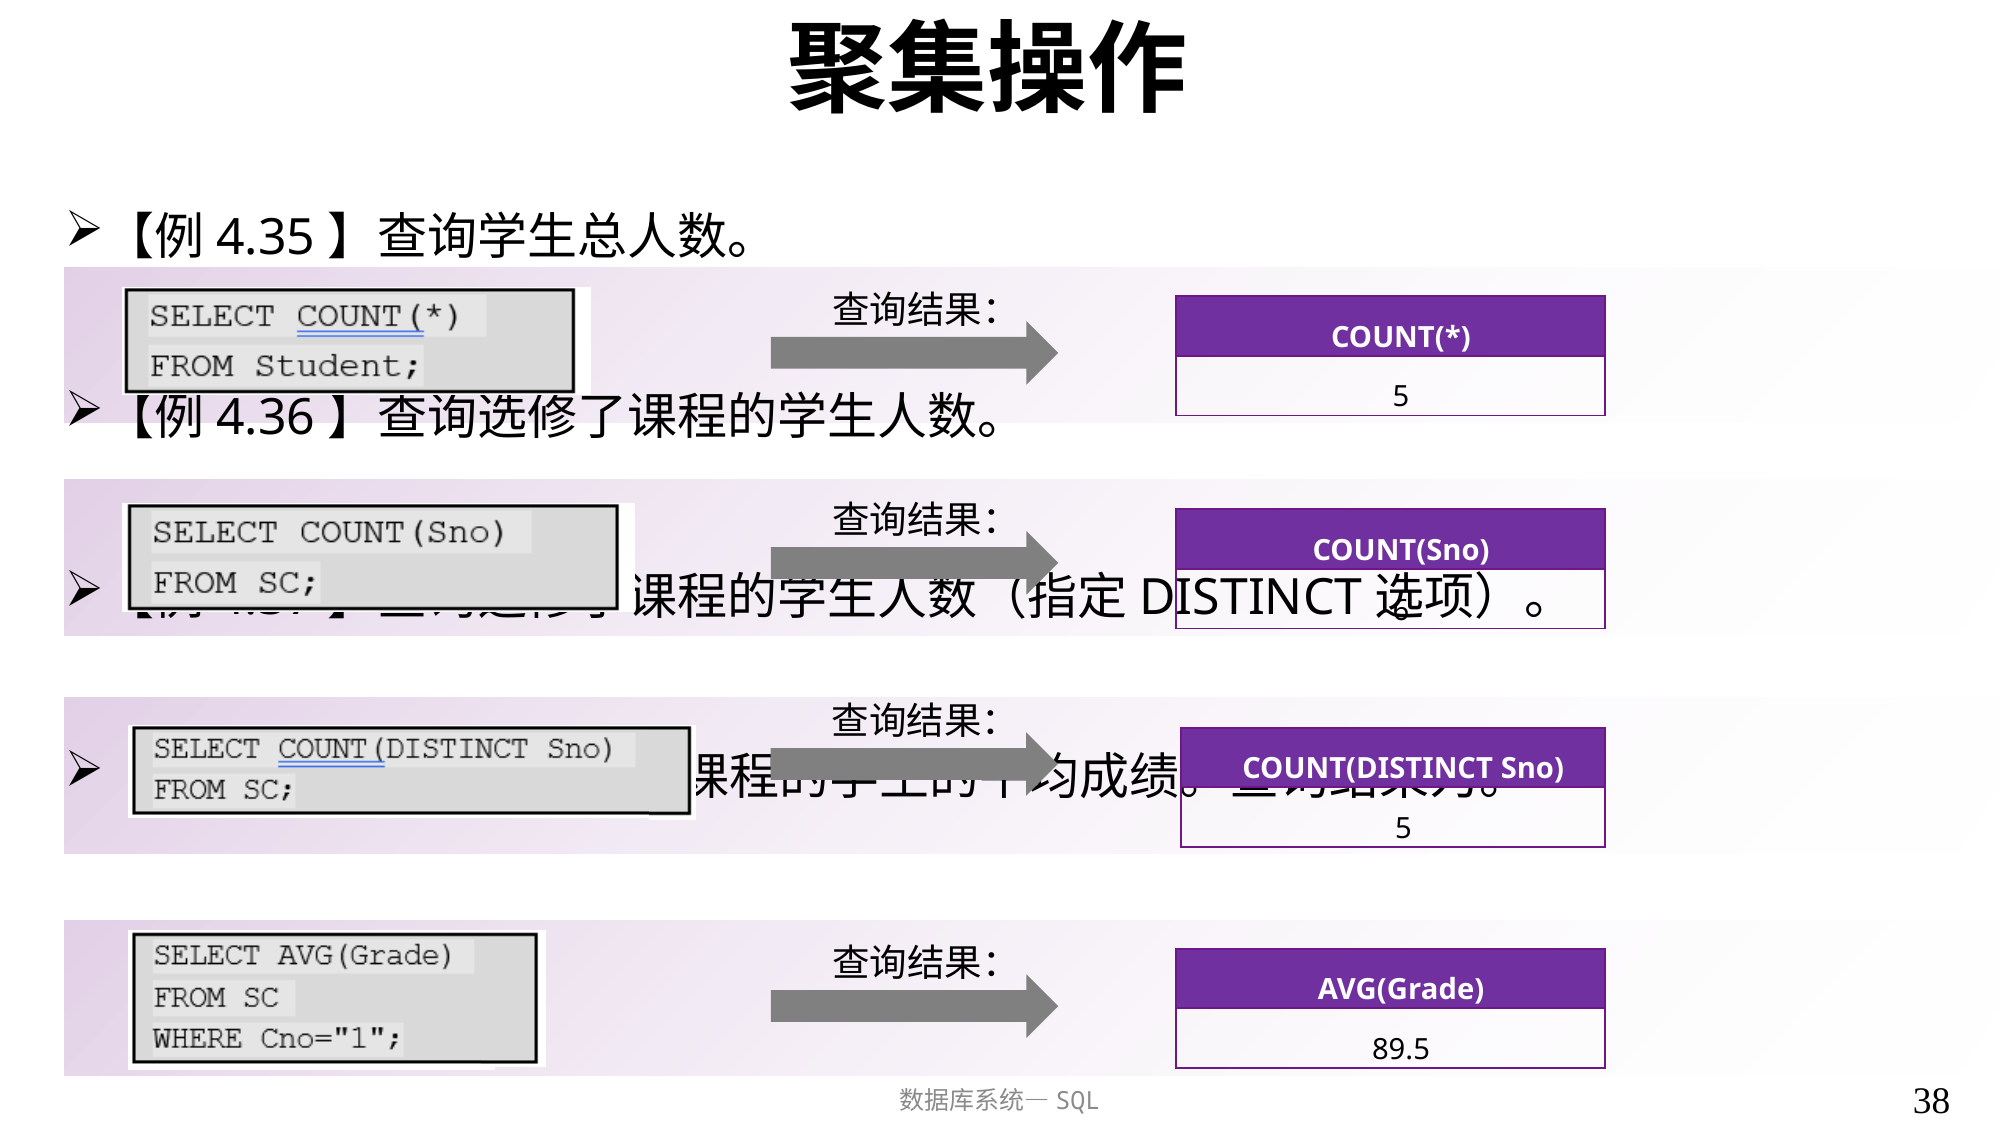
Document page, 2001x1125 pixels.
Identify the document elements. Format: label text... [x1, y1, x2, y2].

table_cell 5 [1182, 788, 1604, 846]
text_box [121, 286, 592, 396]
text_box 查询结果： [817, 931, 1035, 992]
table_cell 89.5 [1177, 1009, 1604, 1067]
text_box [128, 930, 546, 1070]
text_box [62, 265, 2000, 425]
text_box [62, 918, 2000, 1078]
footer 数据库系统—SQL [662, 1073, 1338, 1125]
table_header AVG(Grade) [1177, 950, 1604, 1007]
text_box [128, 725, 697, 820]
text_box 查询结果： [817, 278, 1035, 338]
text_box [62, 695, 2000, 856]
title 聚集操作 [159, 8, 1815, 121]
text_box [62, 477, 2000, 638]
table_header COUNT(DISTINCT Sno) [1182, 729, 1604, 786]
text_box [121, 503, 635, 612]
text_box [770, 741, 1058, 796]
text_box [770, 539, 1059, 595]
table_header COUNT(Sno) [1177, 510, 1604, 568]
table_header COUNT(*) [1177, 297, 1604, 355]
table_cell 6 [1177, 570, 1604, 628]
slide_number 38 [1898, 1069, 2000, 1125]
text_box [770, 982, 1059, 1038]
text_box [770, 329, 1059, 385]
text_box 查询结果： [817, 689, 1035, 750]
text_box 查询结果： [817, 488, 1035, 548]
table_cell 5 [1177, 357, 1604, 415]
